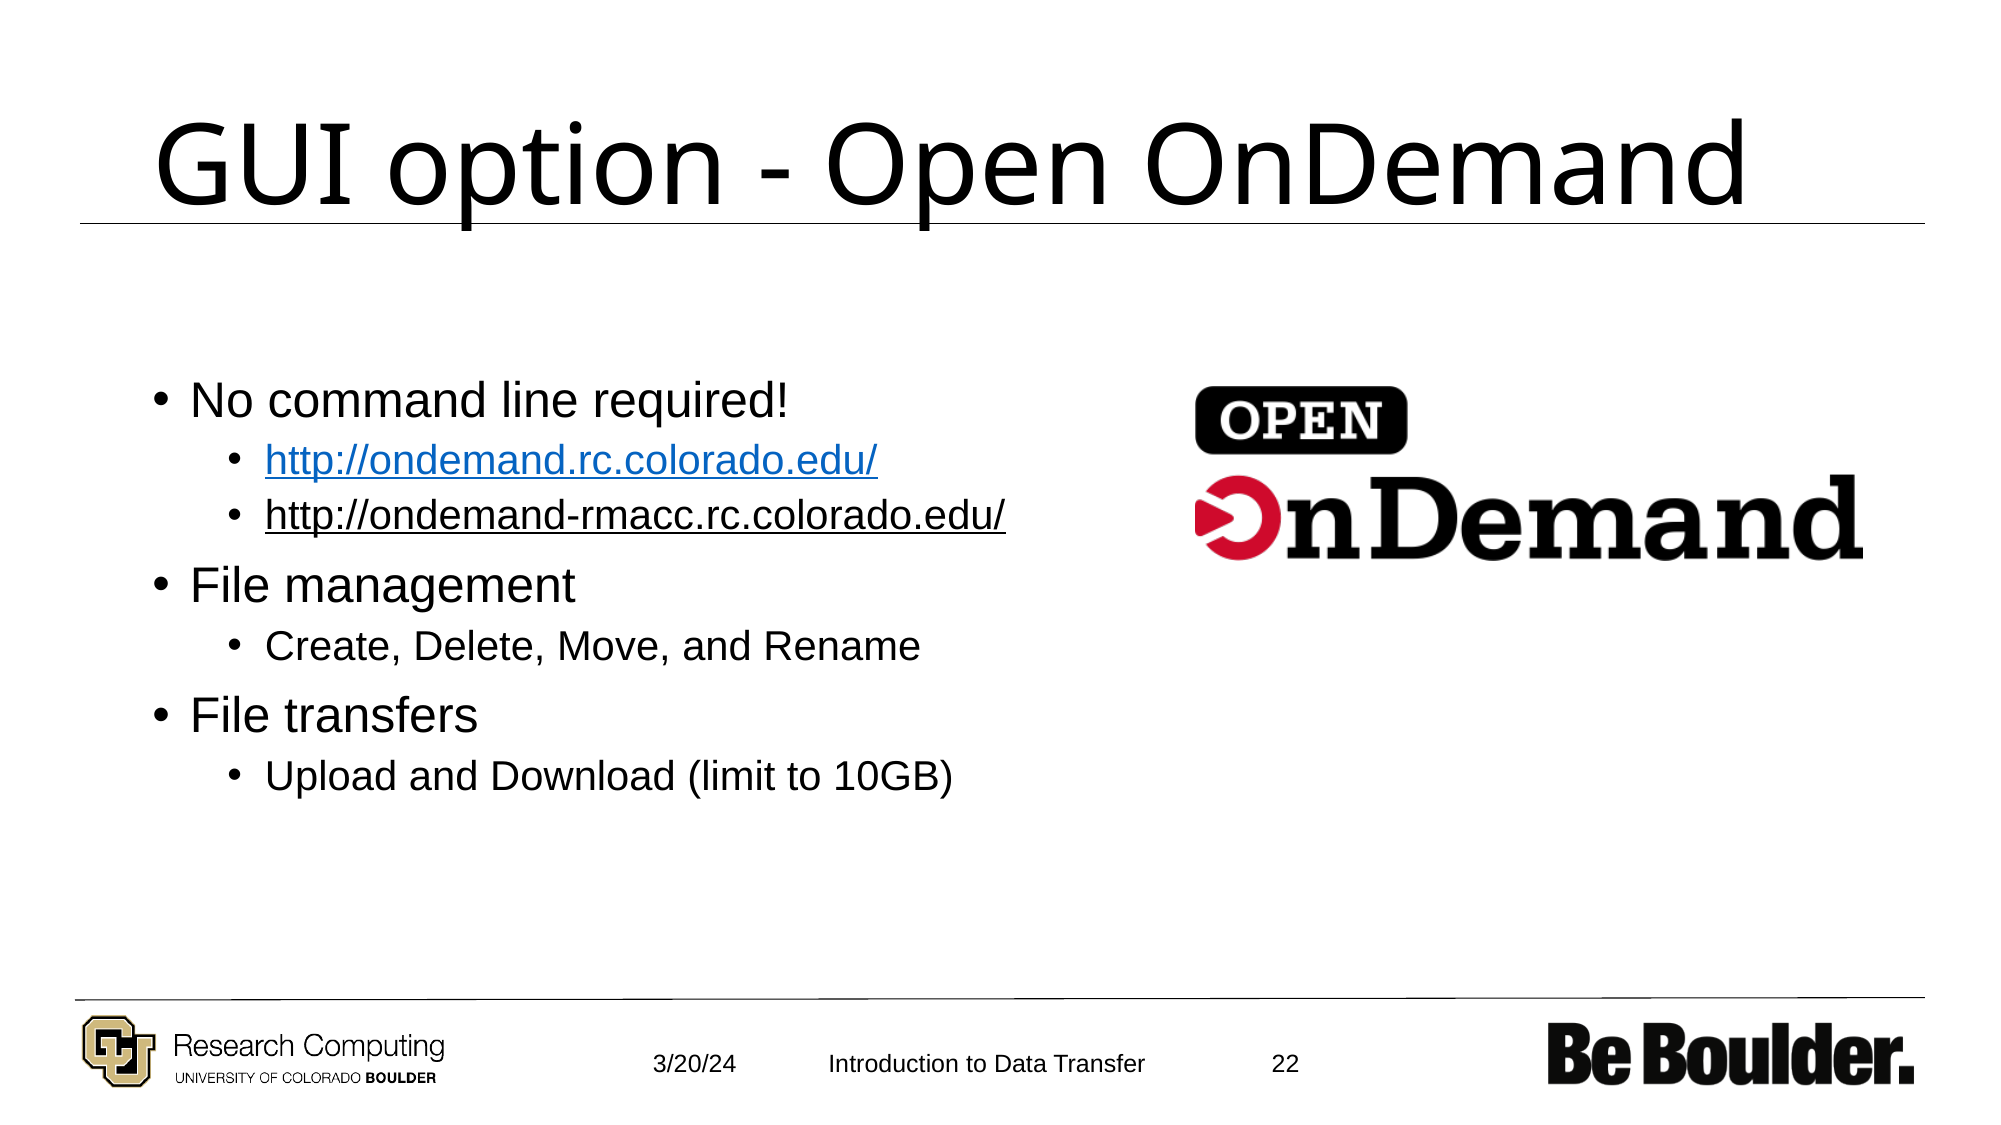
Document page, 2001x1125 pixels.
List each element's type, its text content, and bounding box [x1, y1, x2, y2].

list No command line required! http://ondemand.rc.colorado.edu/ http://ondemand-rmacc.rc.colorado.edu/ File management Create, Delete, Move, and Rename File transfers Upload and Download (limit to 10GB) [137, 366, 1863, 983]
picture [81, 1015, 444, 1088]
picture [1524, 1015, 1938, 1088]
picture [1195, 386, 1863, 561]
title GUI option - Open OnDemand [137, 59, 1863, 278]
footer Introduction to Data Transfer [772, 1032, 1202, 1093]
slide_number 22 [1202, 1032, 1315, 1093]
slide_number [637, 1032, 772, 1093]
